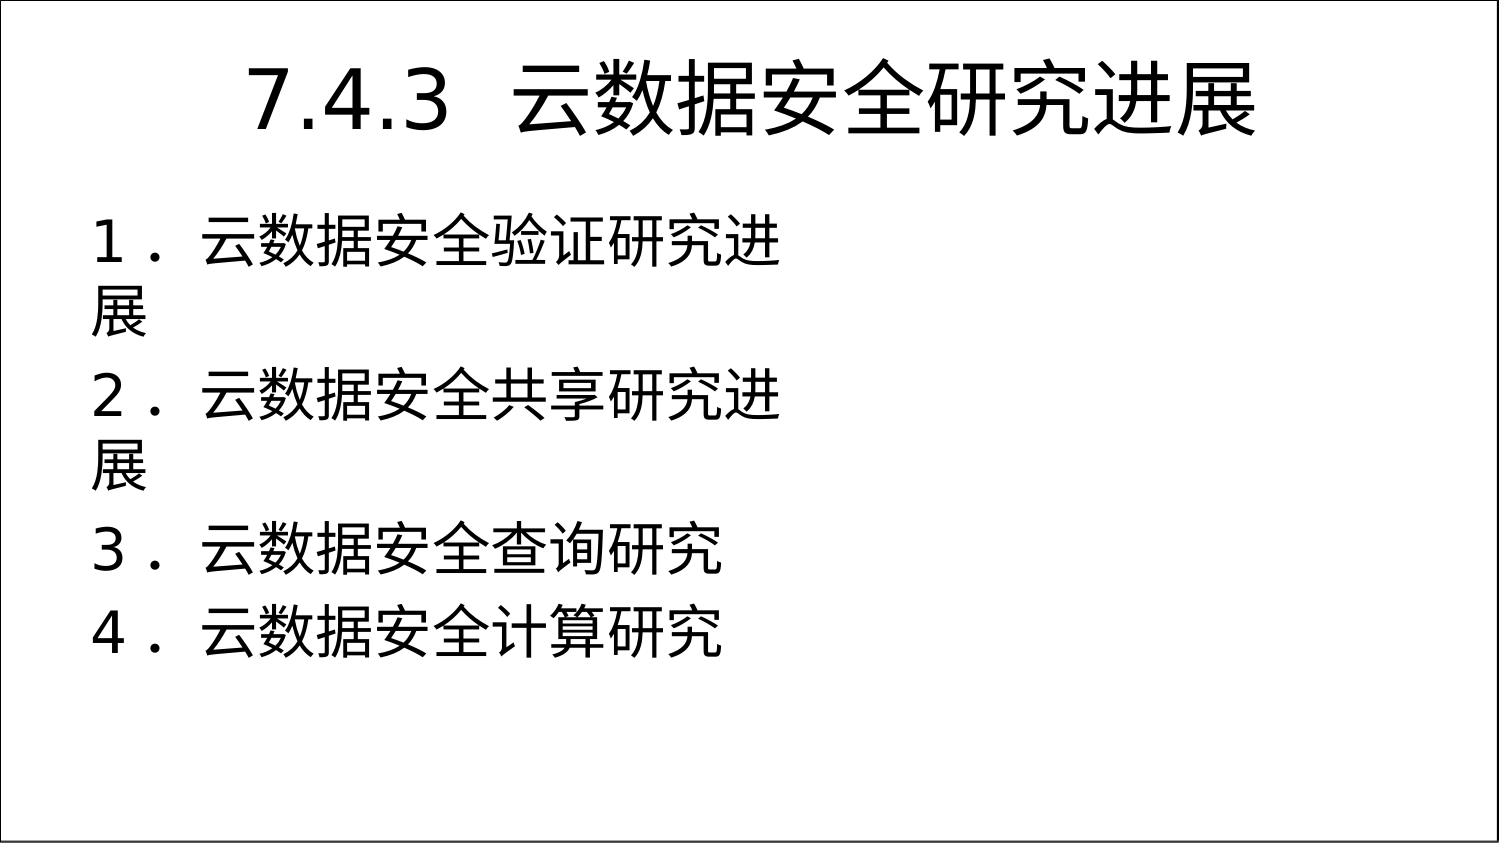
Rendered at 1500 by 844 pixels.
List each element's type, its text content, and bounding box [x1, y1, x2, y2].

title 7.4.3 云数据安全研究进展 [240, 44, 1260, 188]
text_box 1．云数据安全验证研究进展 2．云数据安全共享研究进展 3．云数据安全查询研究 4．云数据安全计算研究 [87, 187, 829, 666]
